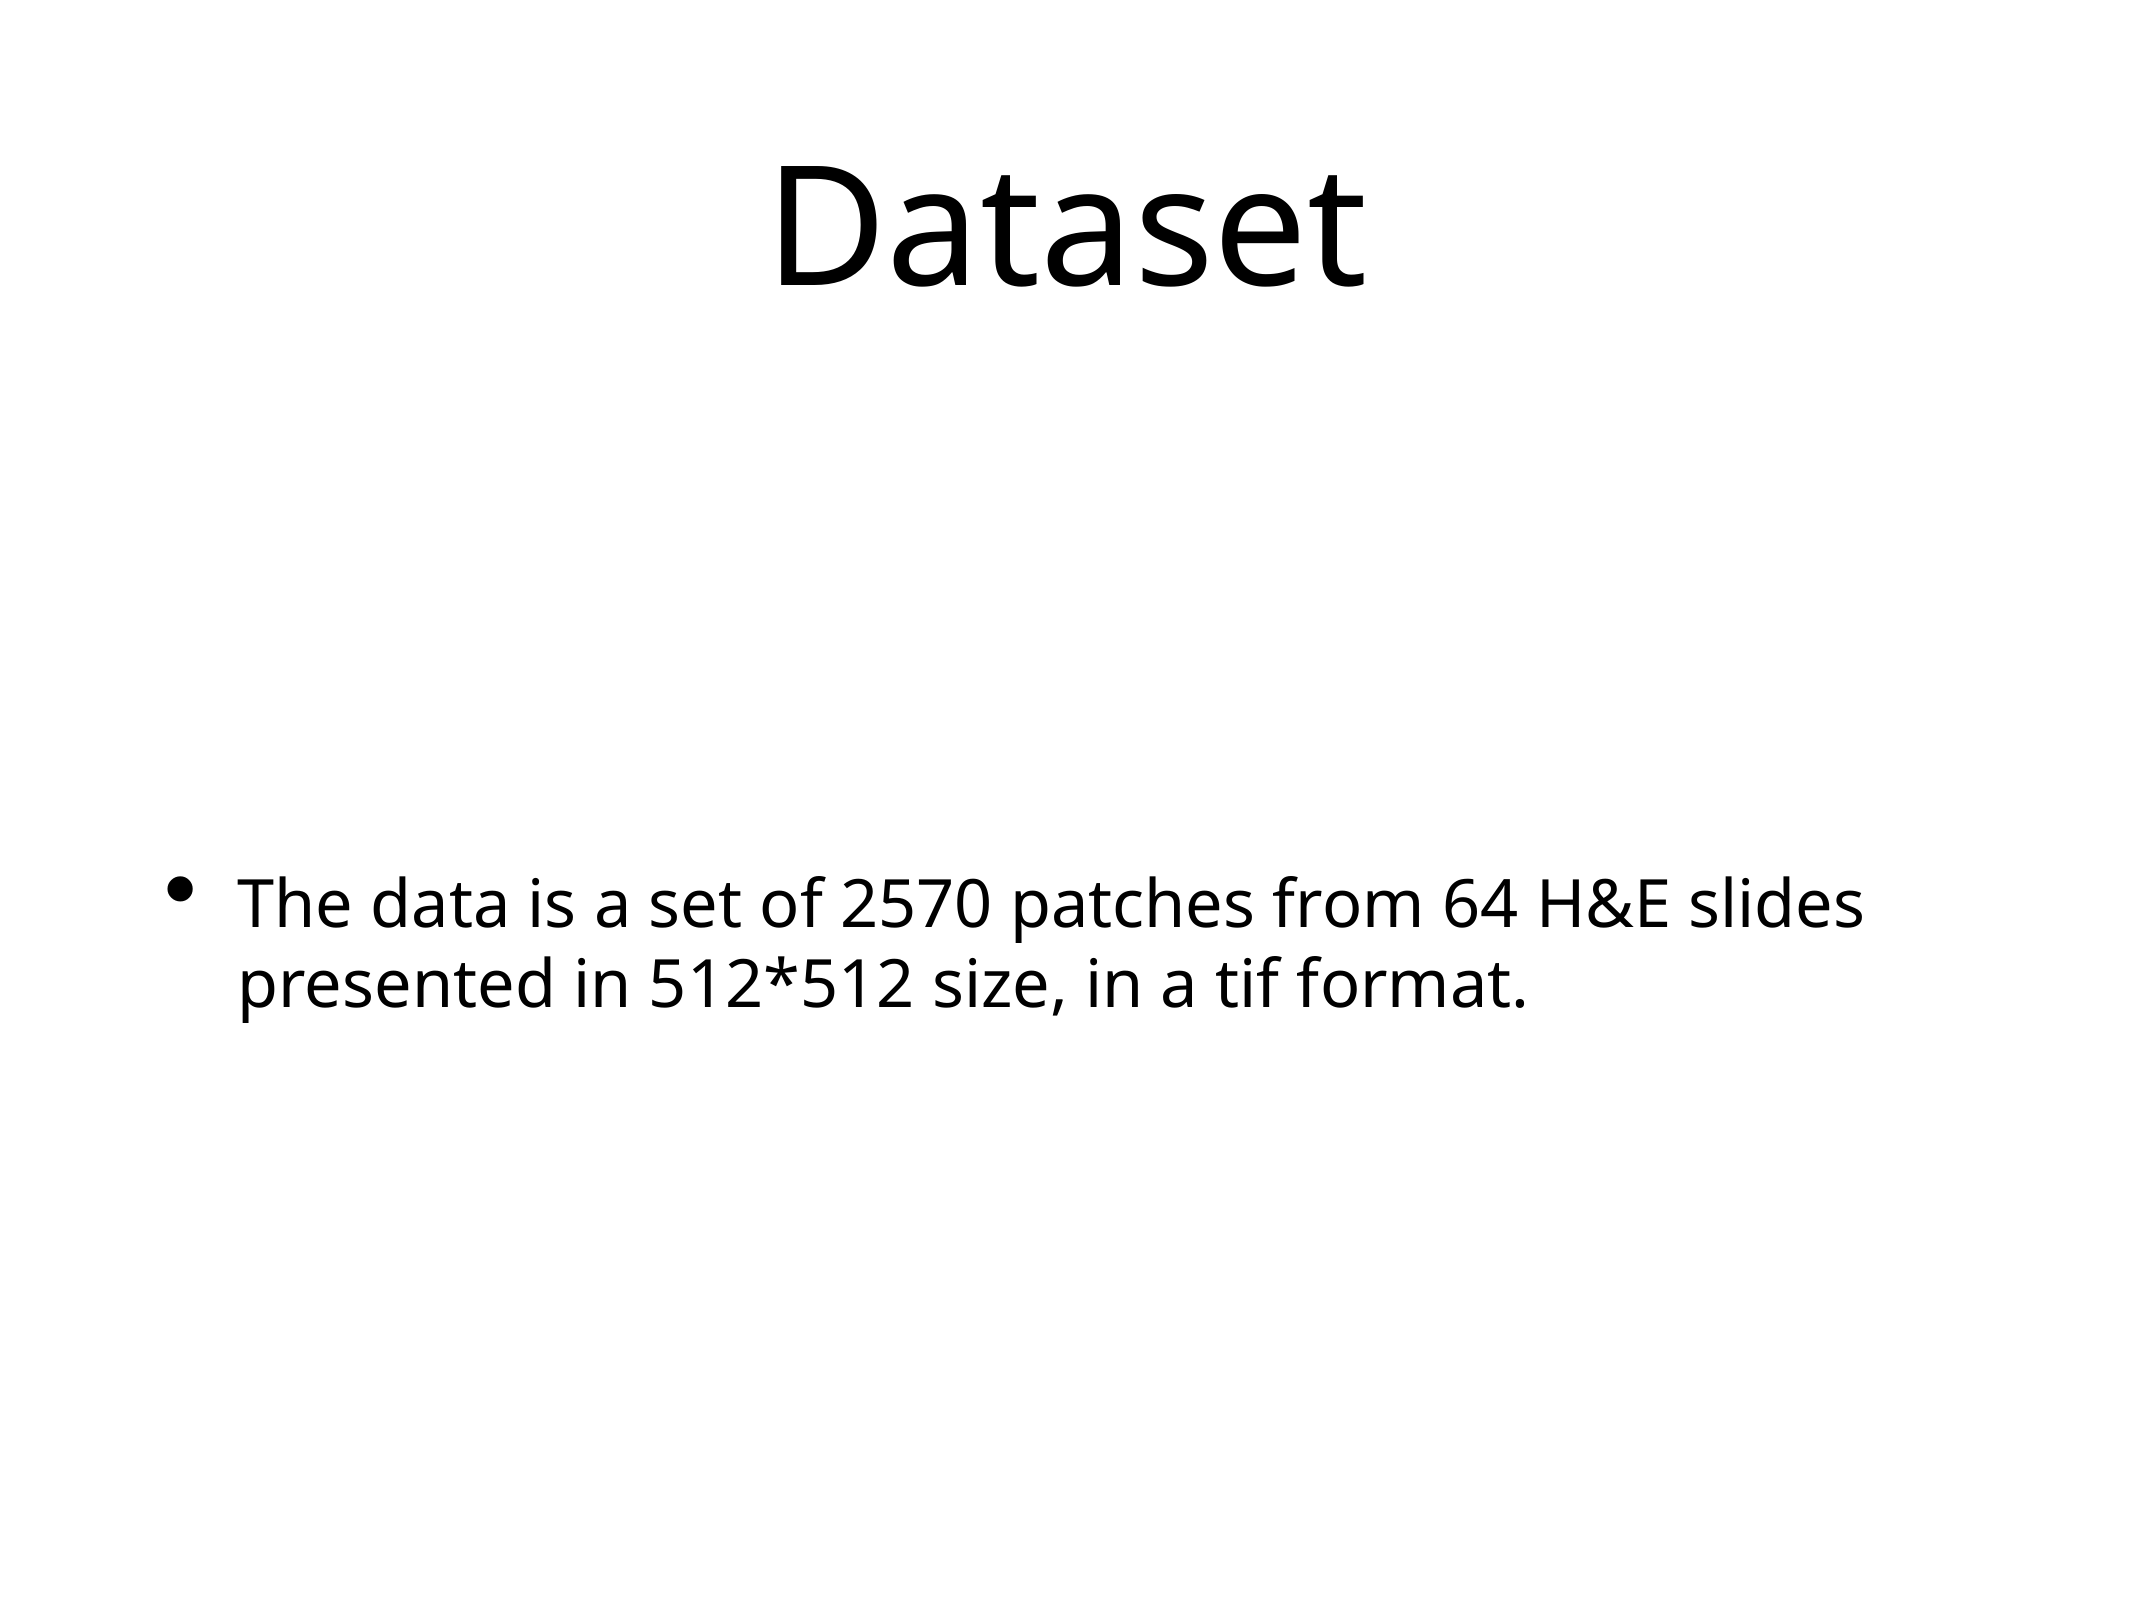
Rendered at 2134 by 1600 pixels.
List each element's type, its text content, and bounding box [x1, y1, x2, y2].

title Dataset [155, 41, 1978, 397]
list The data is a set of 2570 patches from 64 H&E slides presented in 512*512 size, in a tif format. [155, 424, 1978, 1457]
